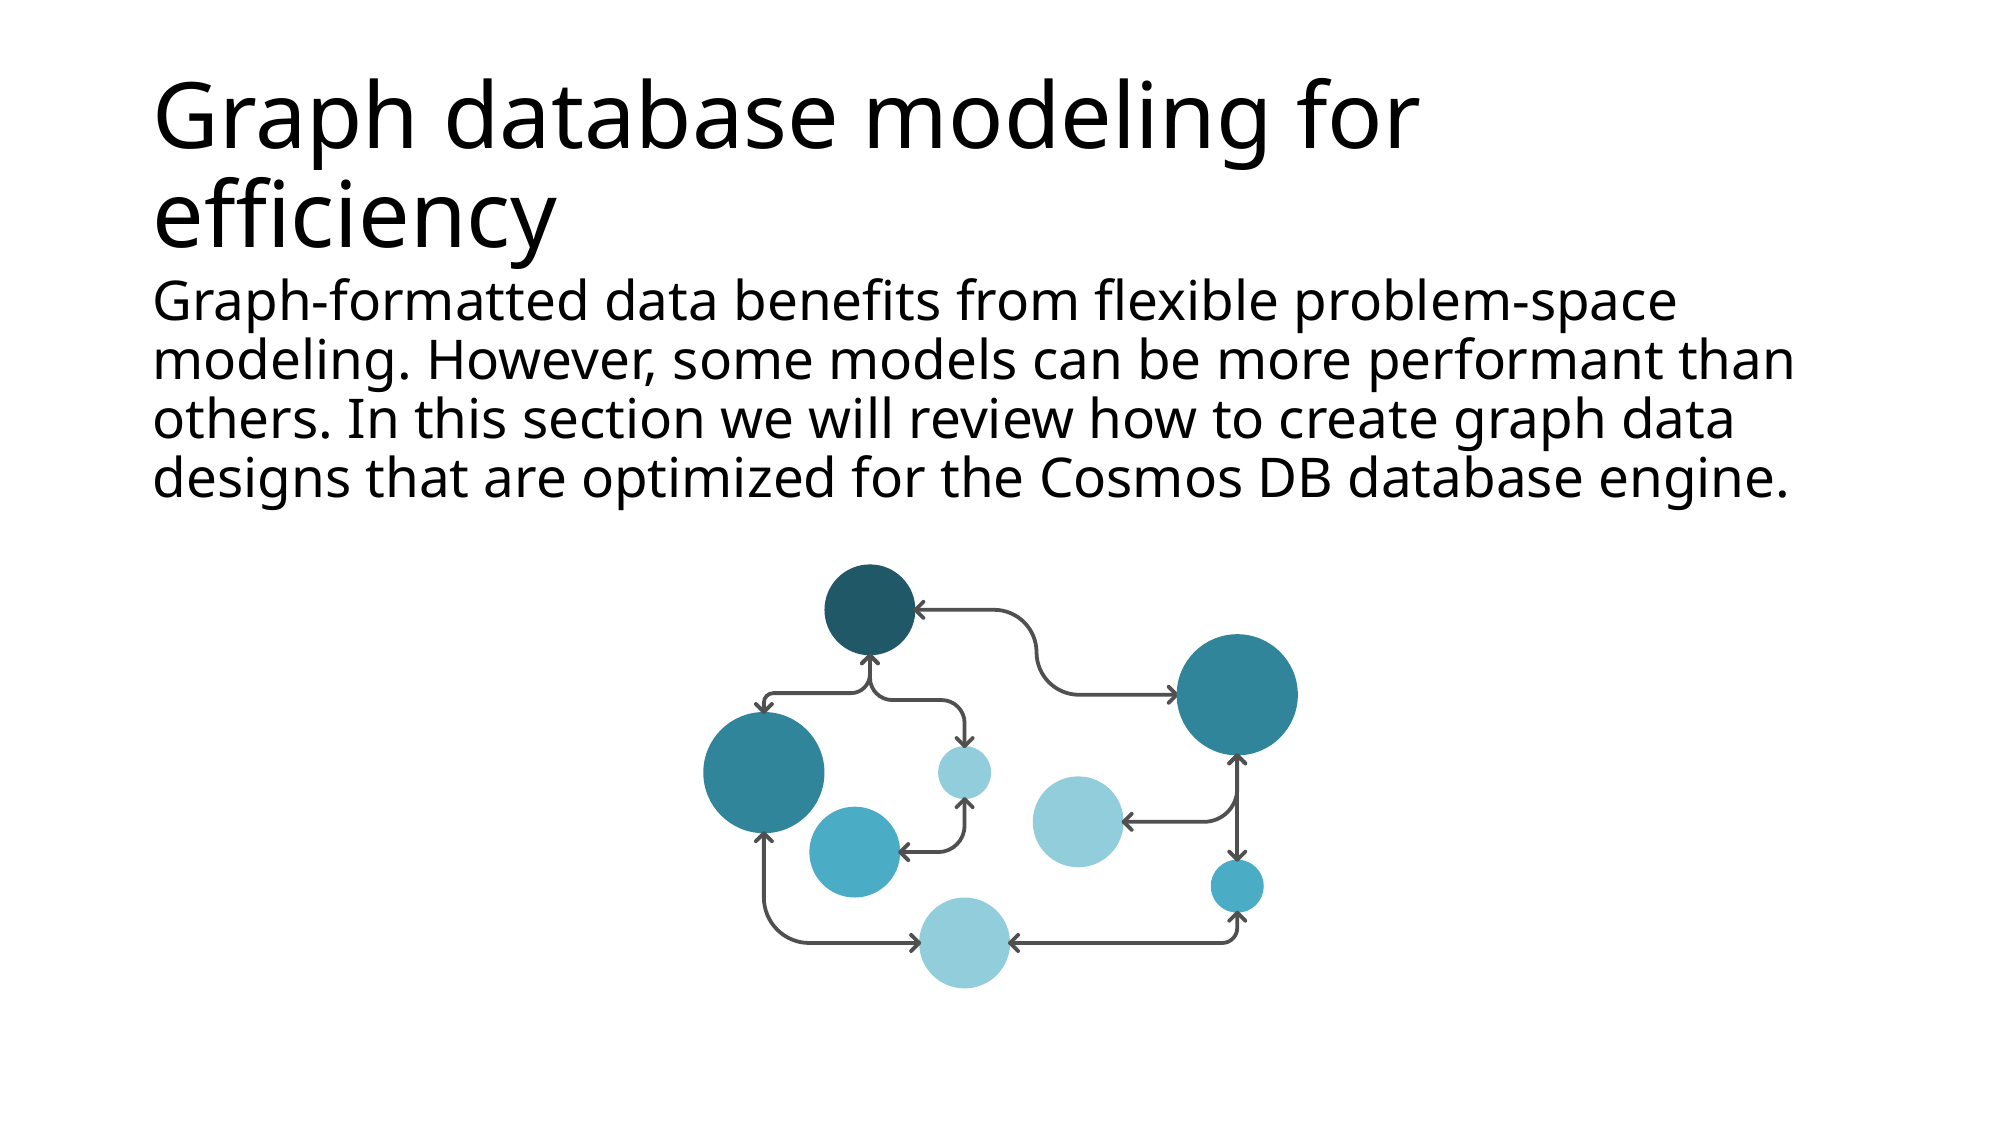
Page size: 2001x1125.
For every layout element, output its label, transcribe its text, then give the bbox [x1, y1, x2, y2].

picture [701, 562, 1299, 990]
title Graph database modeling for efficiency [137, 59, 1863, 265]
list Graph-formatted data benefits from flexible problem-space modeling. However, some models can be more performant than others. In this section we will review how to create graph data designs that are optimized for the Cosmos DB database engine. [137, 265, 1863, 563]
